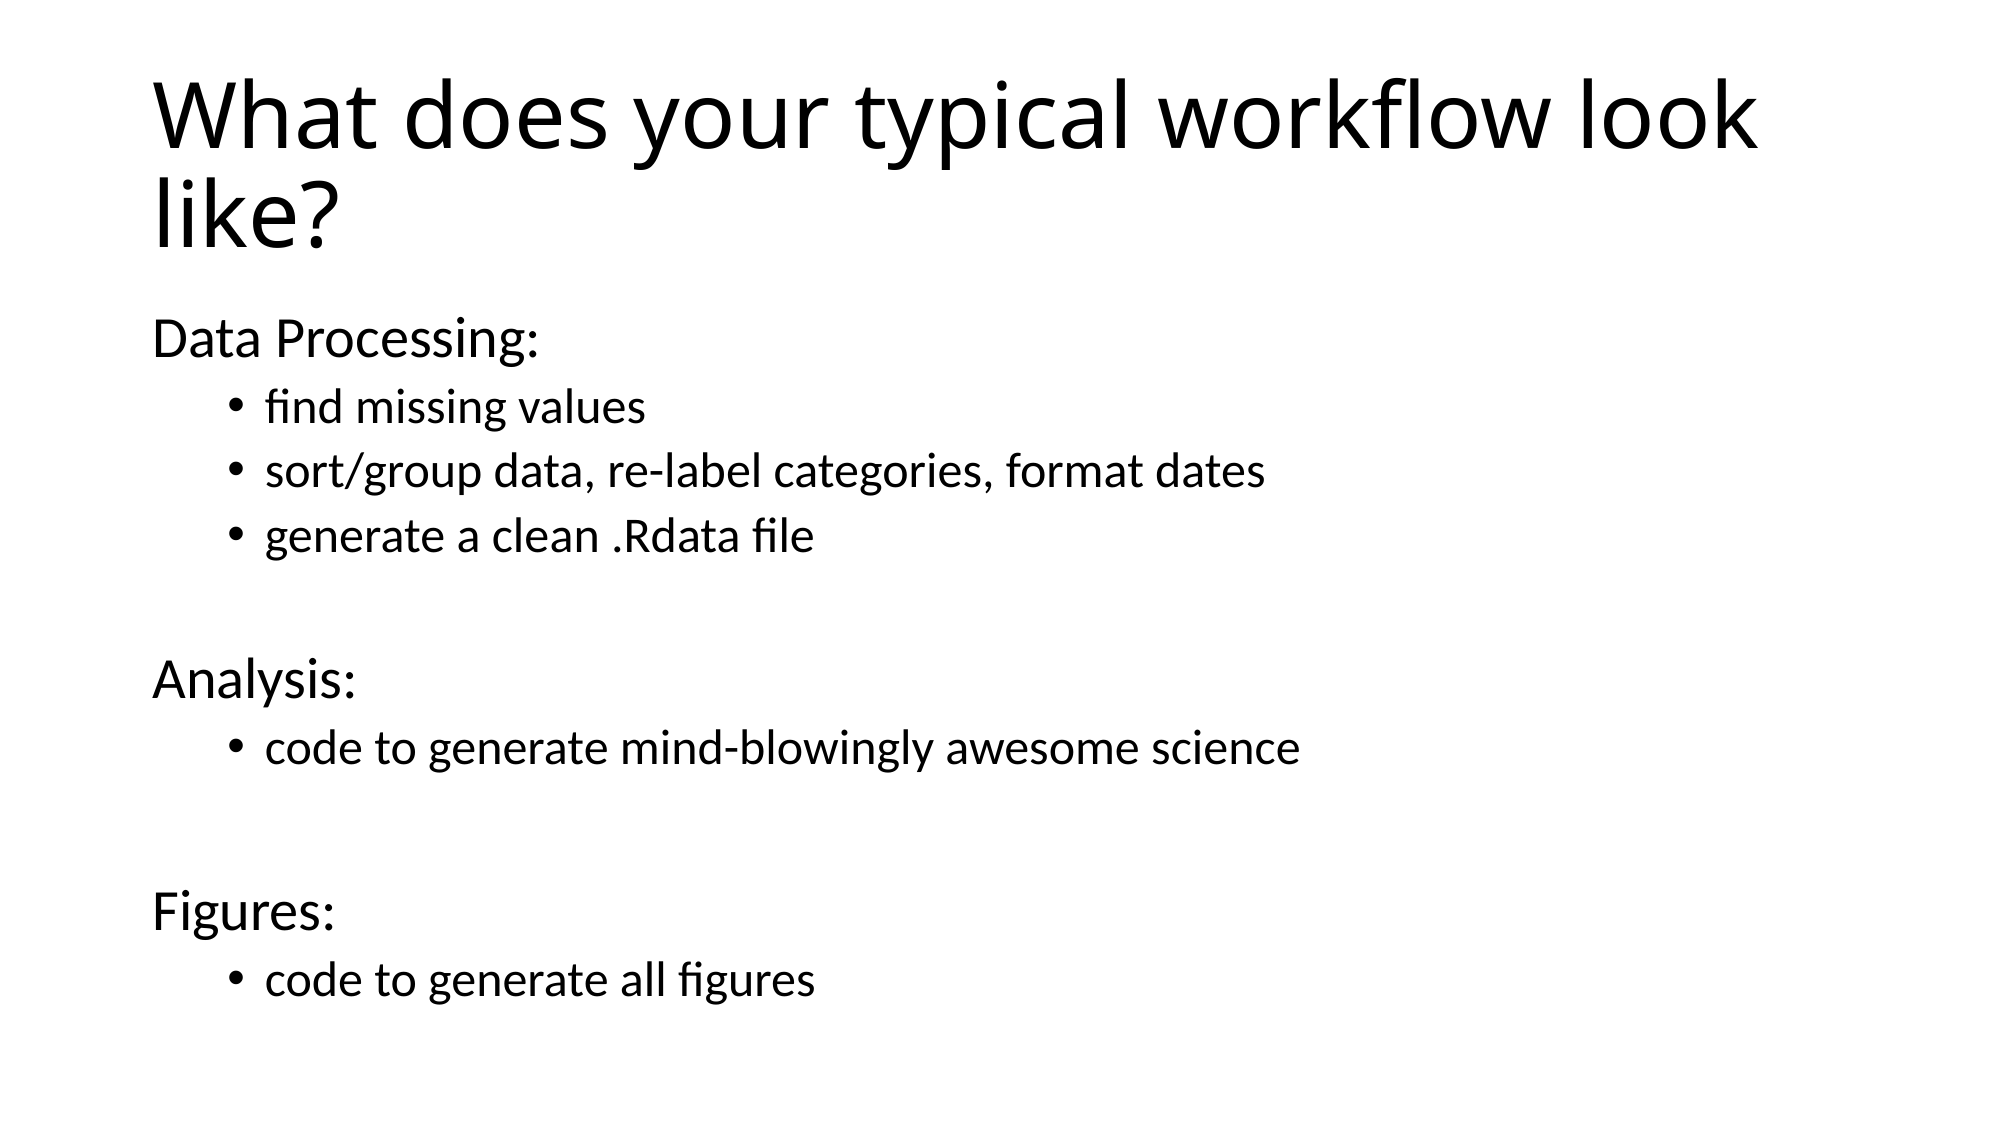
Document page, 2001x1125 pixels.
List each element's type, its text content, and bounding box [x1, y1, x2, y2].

list Data Processing: find missing values sort/group data, re-label categories, format dates generate a clean .Rdata file Analysis: code to generate mind-blowingly awesome science Figures: code to generate all figures [137, 299, 1863, 1014]
title What does your typical workflow look like? [137, 59, 1863, 278]
